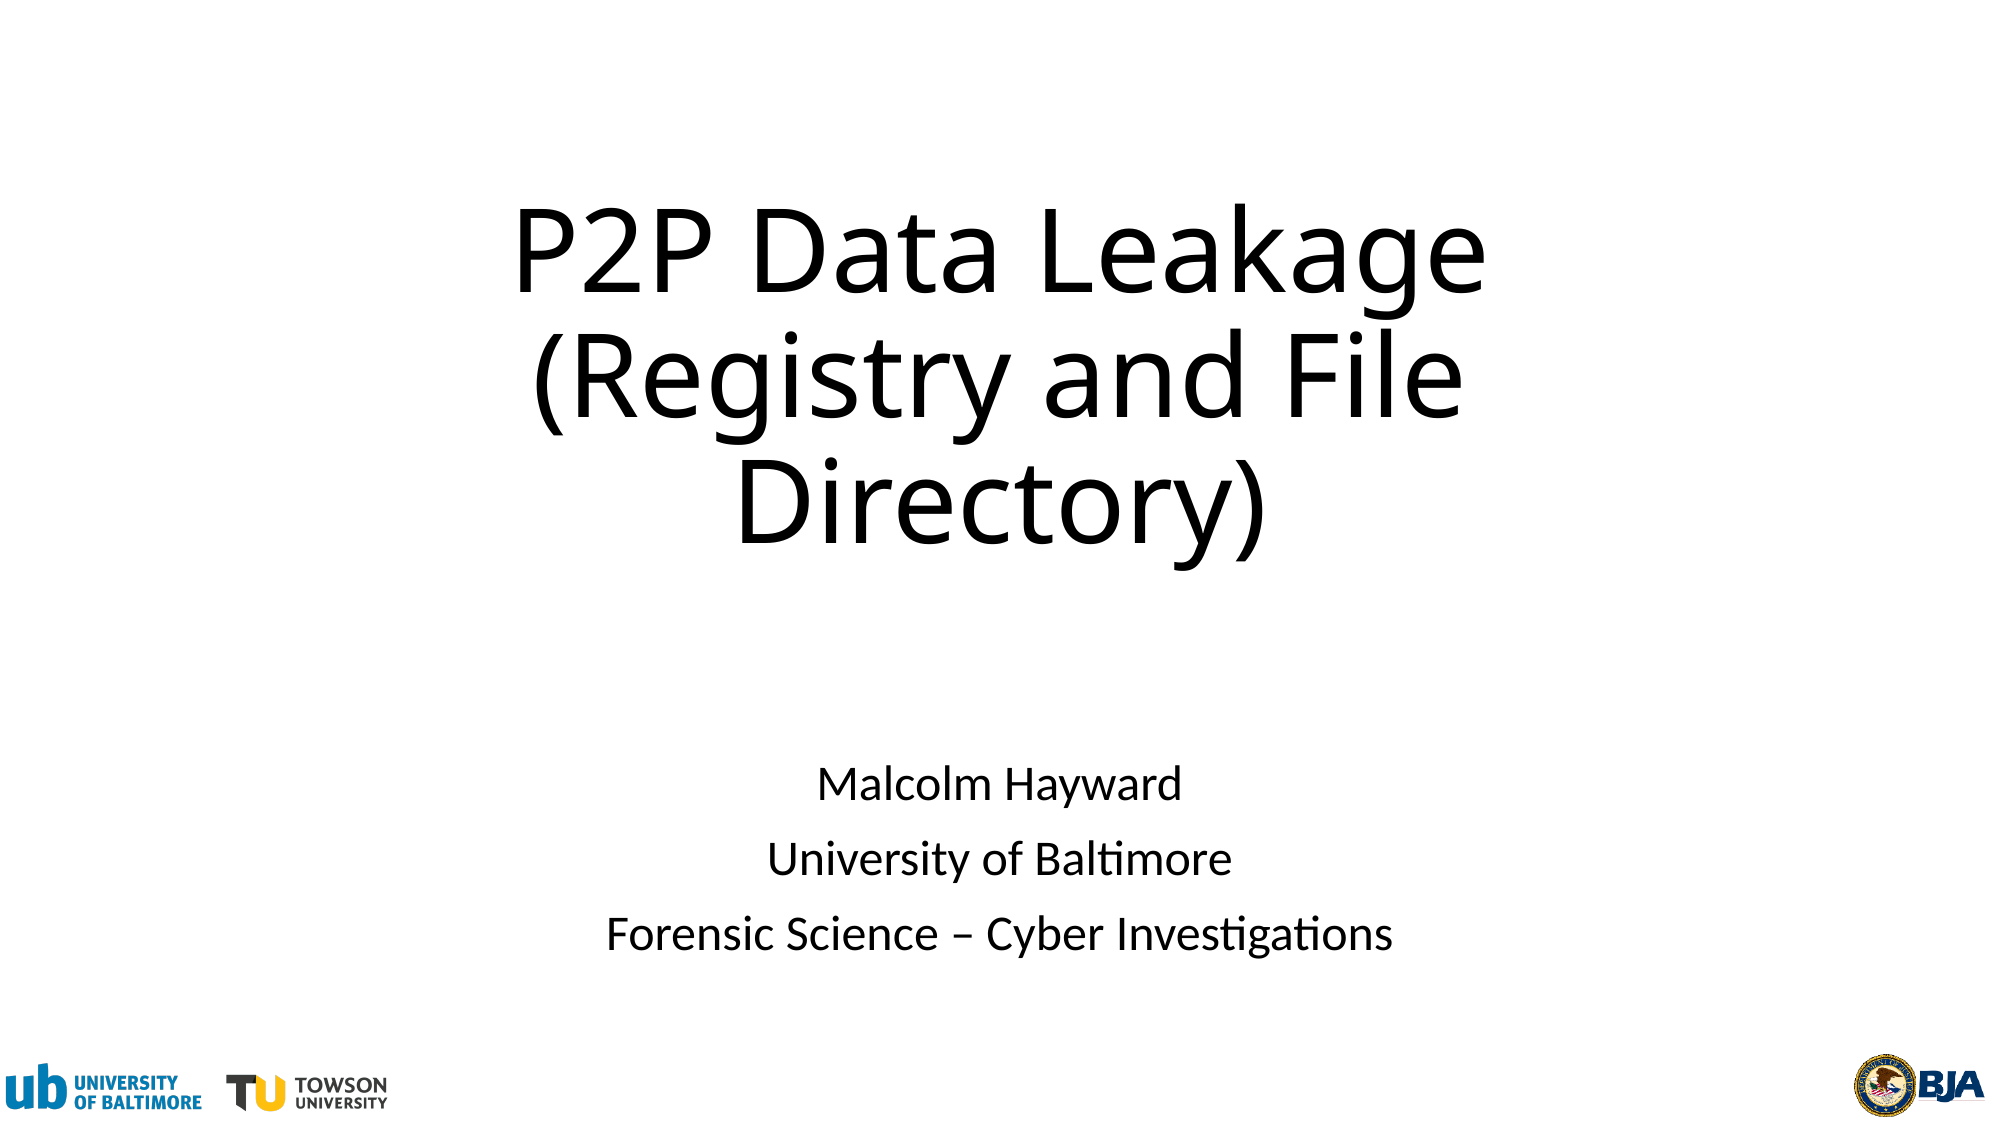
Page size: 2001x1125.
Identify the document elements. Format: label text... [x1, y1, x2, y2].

title P2P Data Leakage (Registry and File Directory) [249, 184, 1750, 576]
picture [1854, 1054, 1986, 1117]
subtitle Malcolm Hayward University of Baltimore Forensic Science – Cyber Investigations [249, 750, 1750, 1022]
picture [0, 1031, 407, 1125]
